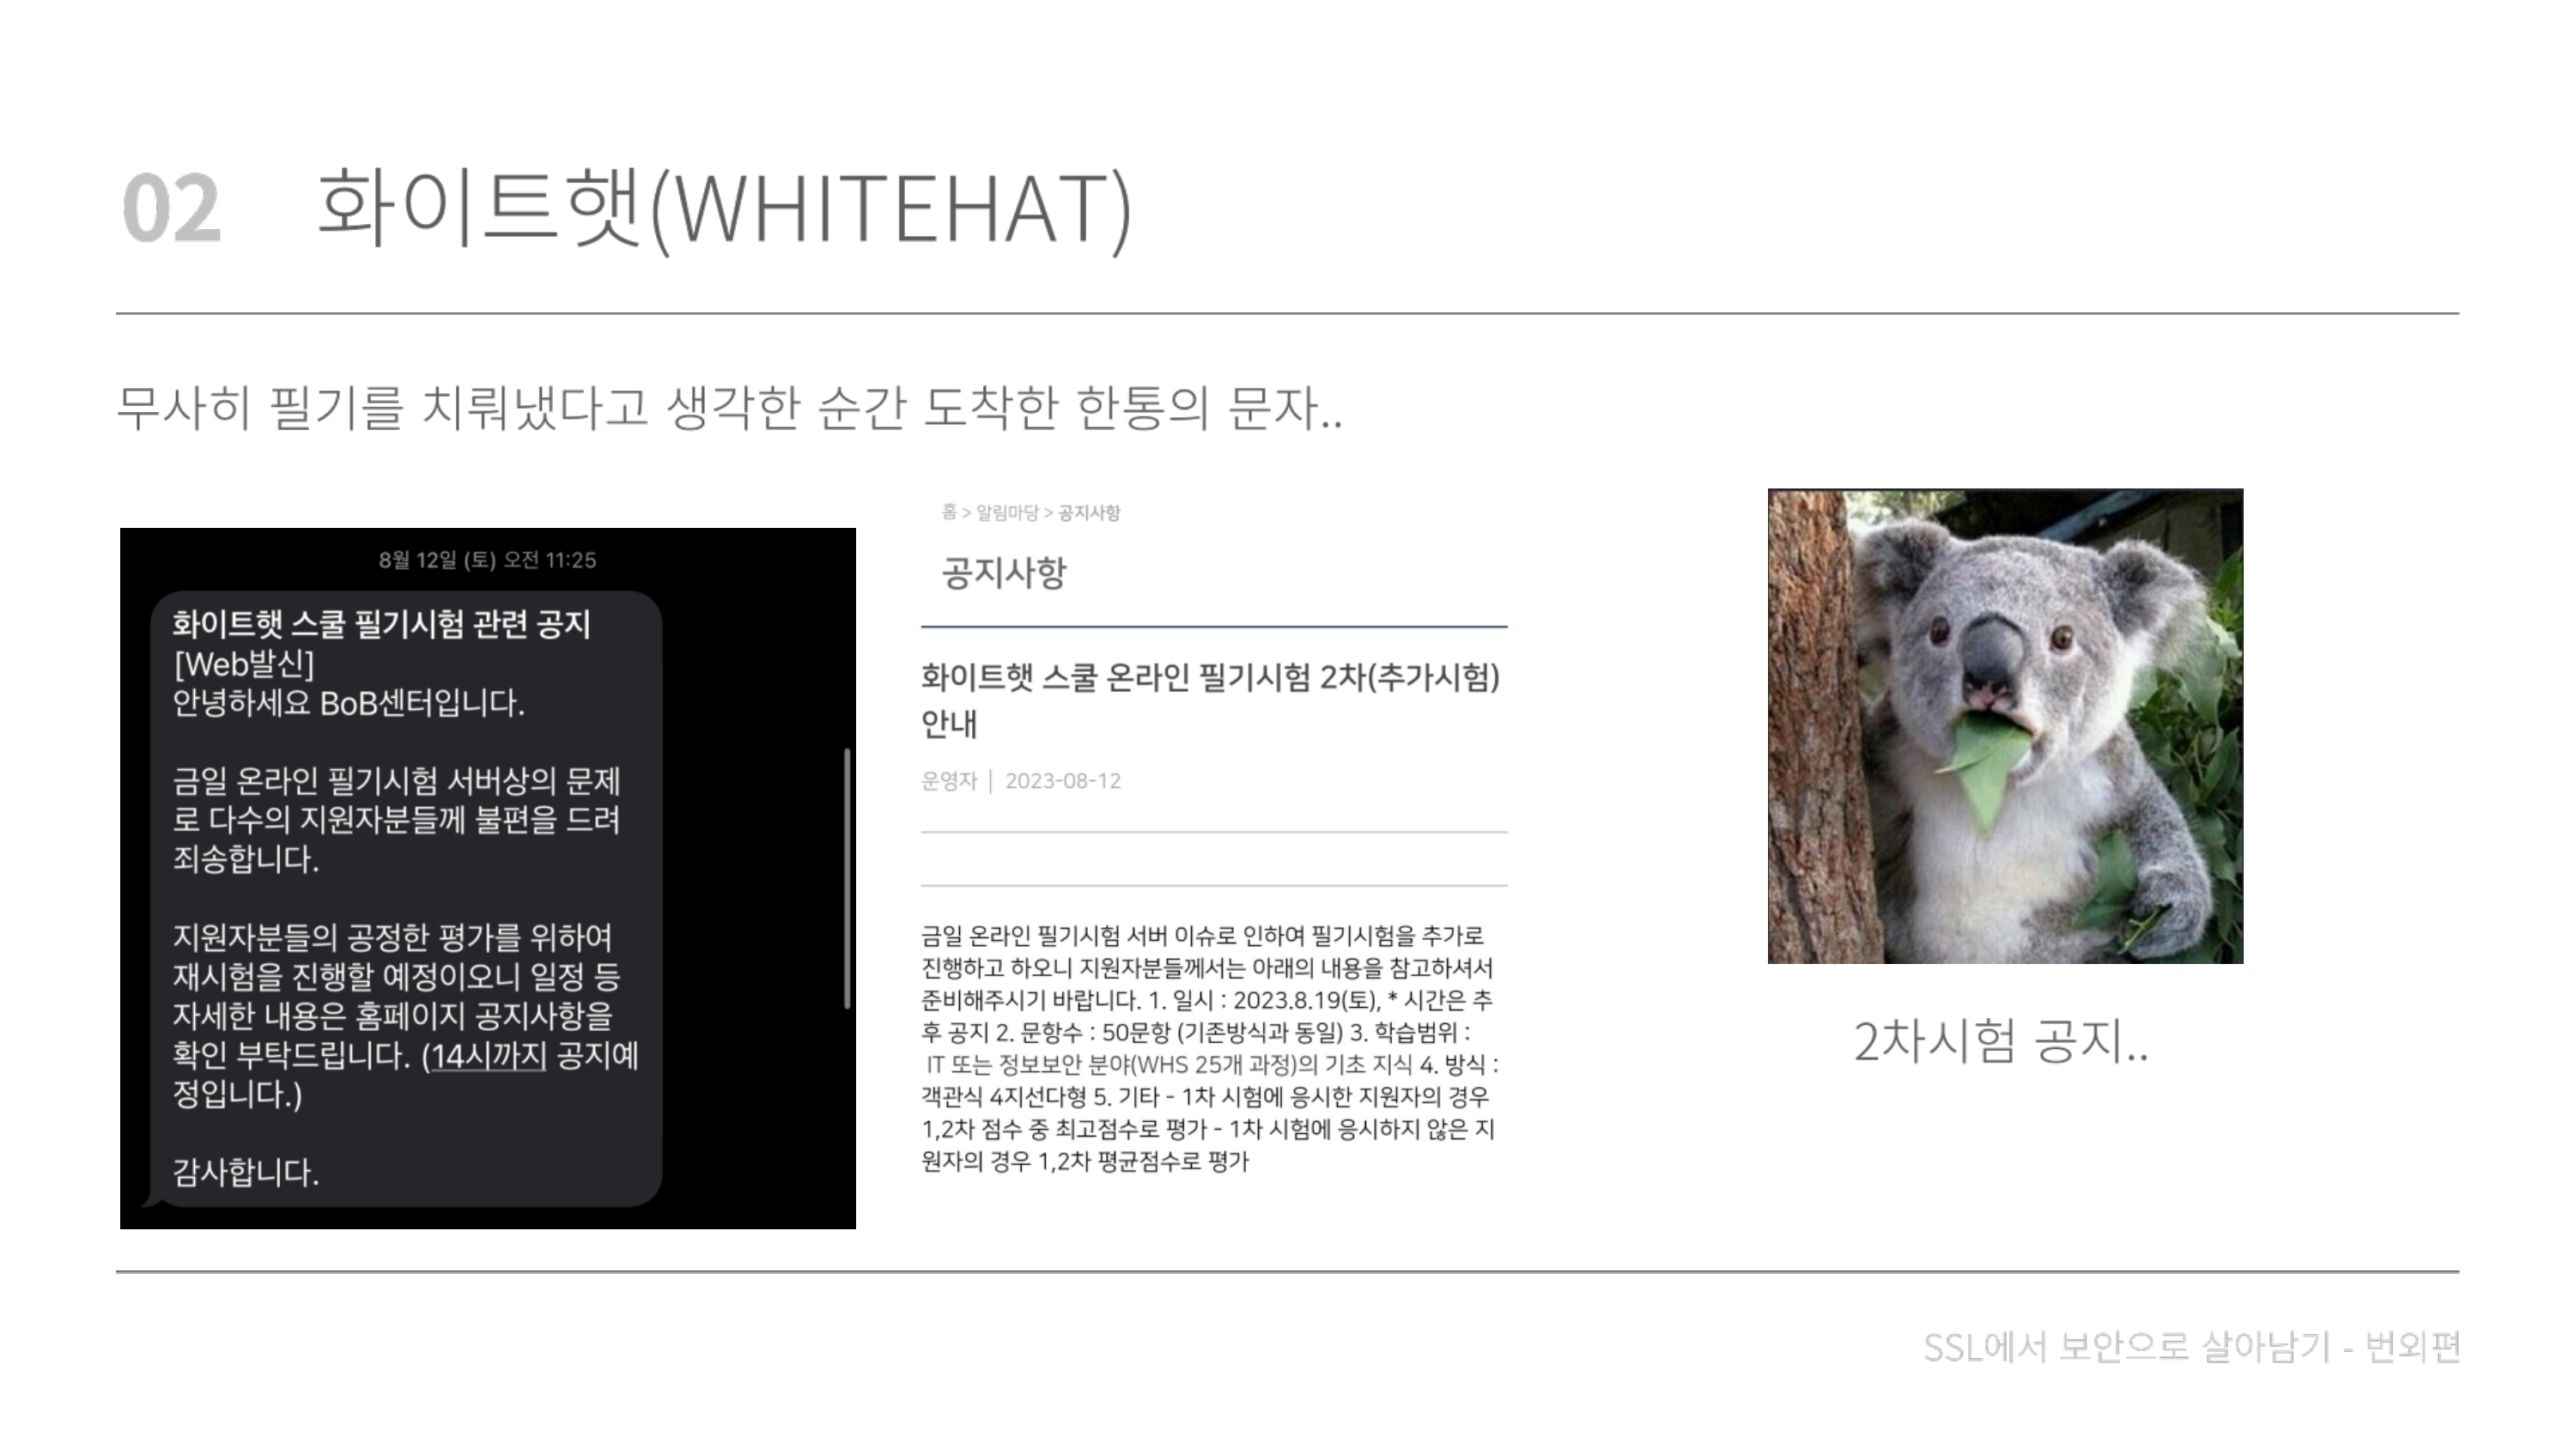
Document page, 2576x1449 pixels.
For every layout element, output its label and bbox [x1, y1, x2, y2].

text_box [120, 527, 856, 1229]
text_box [116, 1270, 2460, 1274]
picture [1839, 989, 2196, 1120]
picture [90, 82, 1393, 491]
text_box [904, 477, 1521, 1222]
text_box [1218, 312, 2460, 316]
picture [1528, 1309, 2576, 1408]
text_box [1768, 488, 2244, 964]
